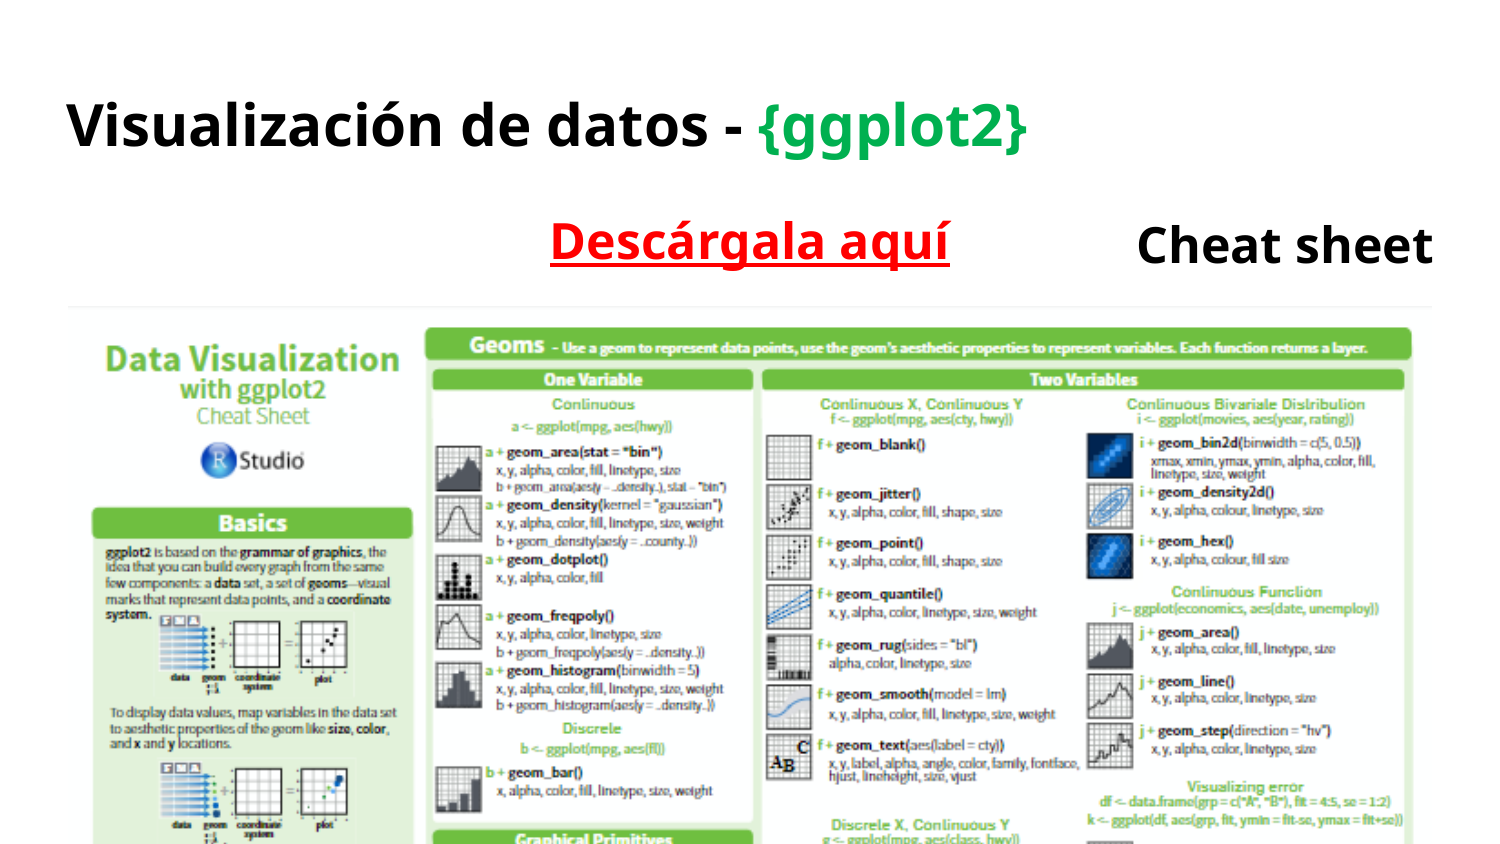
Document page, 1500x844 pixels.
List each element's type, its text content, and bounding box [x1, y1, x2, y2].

list Cheat sheet [51, 189, 1449, 750]
title Visualización de datos - {ggplot2} [51, 72, 1449, 167]
picture [67, 306, 1433, 844]
text_box Descárgala aquí [529, 194, 971, 305]
